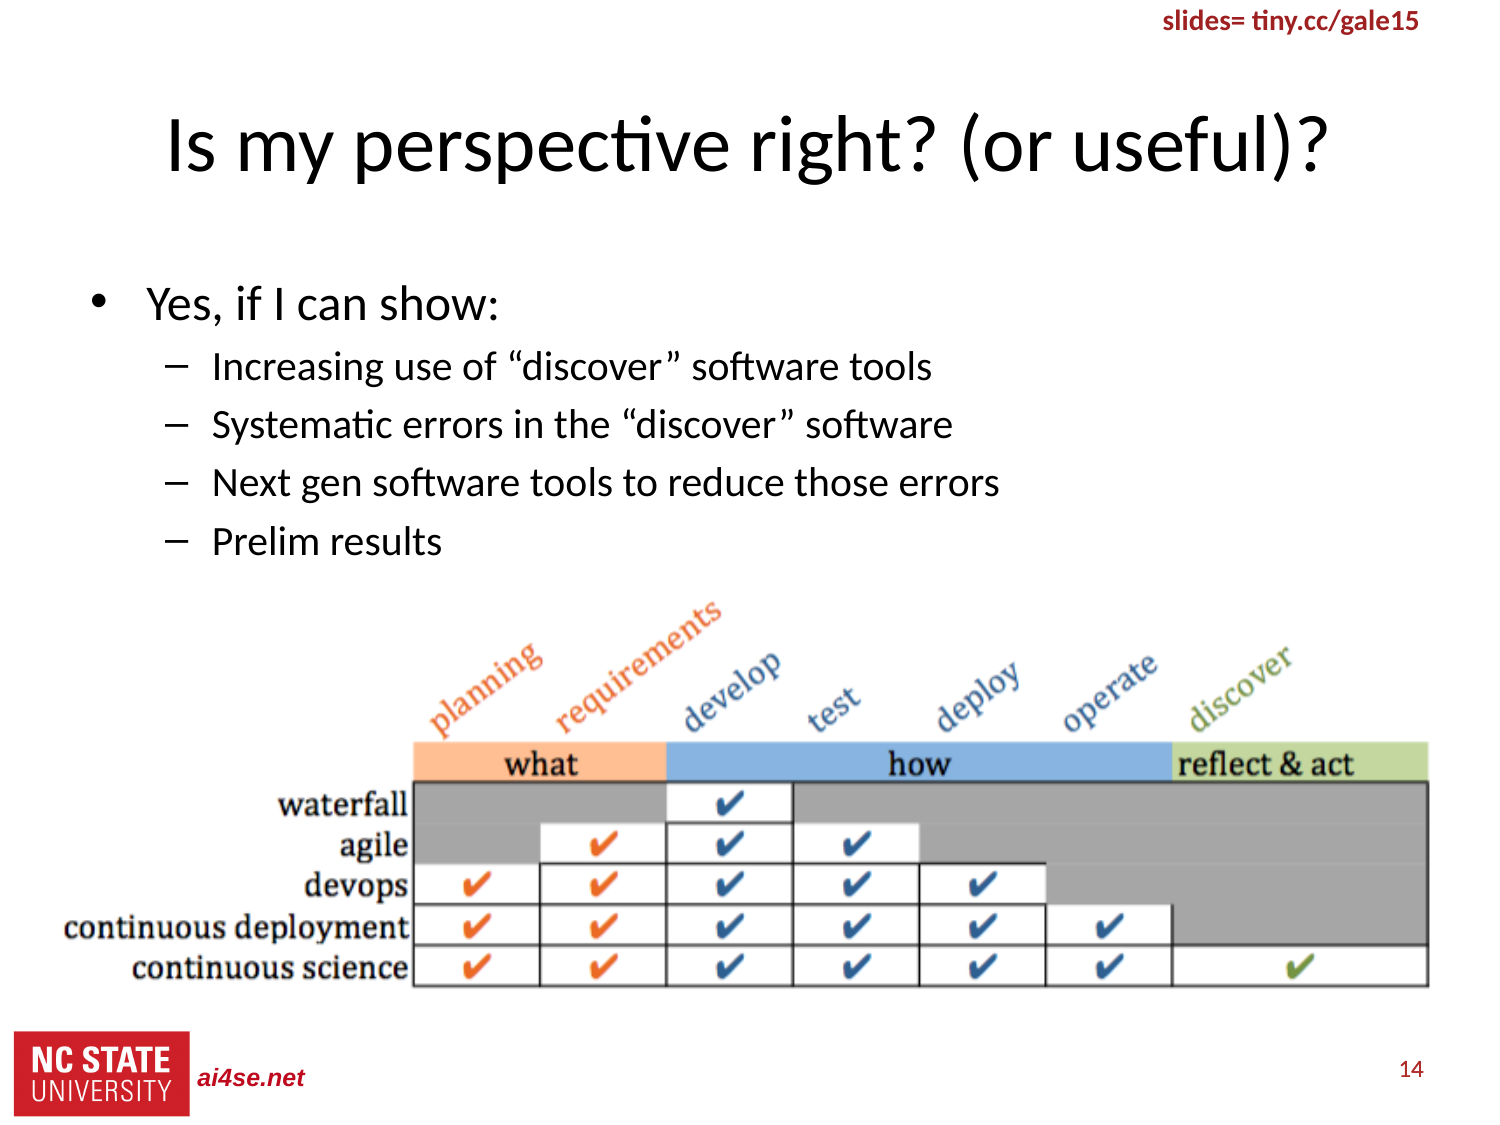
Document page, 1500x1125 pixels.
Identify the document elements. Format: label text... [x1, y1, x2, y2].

list Yes, if I can show: Increasing use of “discover” software tools Systematic errors in the “discover” software Next gen software tools to reduce those errors Prelim results [75, 262, 1425, 569]
title Is my perspective right? (or useful)? [75, 45, 1425, 233]
picture [13, 1030, 191, 1118]
picture [39, 570, 1463, 1019]
